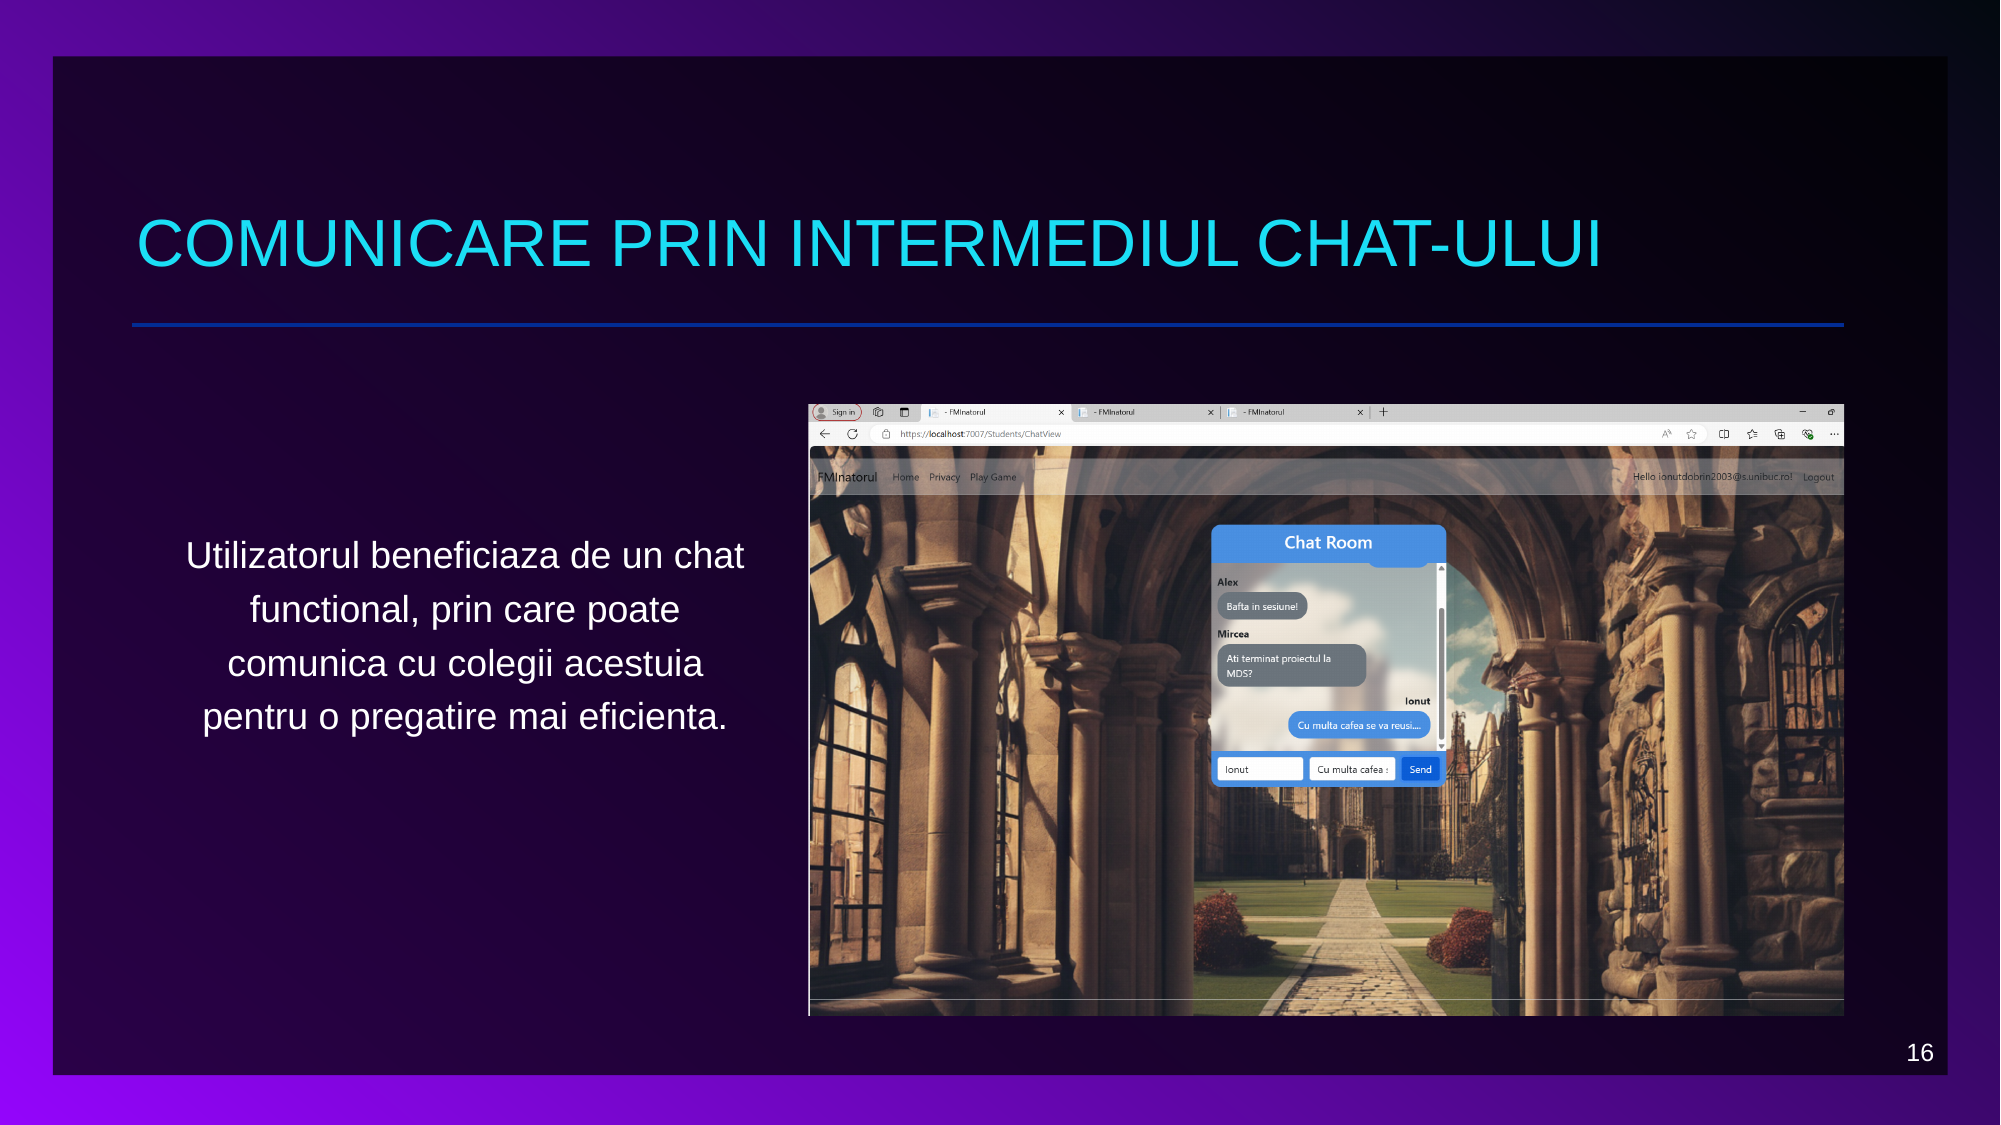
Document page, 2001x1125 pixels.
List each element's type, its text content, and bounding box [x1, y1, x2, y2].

title COMUNICARE PRIN INTERMEDIUL CHAT-ULUI [121, 70, 1845, 289]
picture [808, 404, 1845, 1016]
slide_number 16 [1499, 1021, 1950, 1082]
list Utilizatorul beneficiaza de un chat functional, prin care poate comunica cu colegii acestuia pentru o pregatire mai eficienta. [155, 514, 775, 1125]
